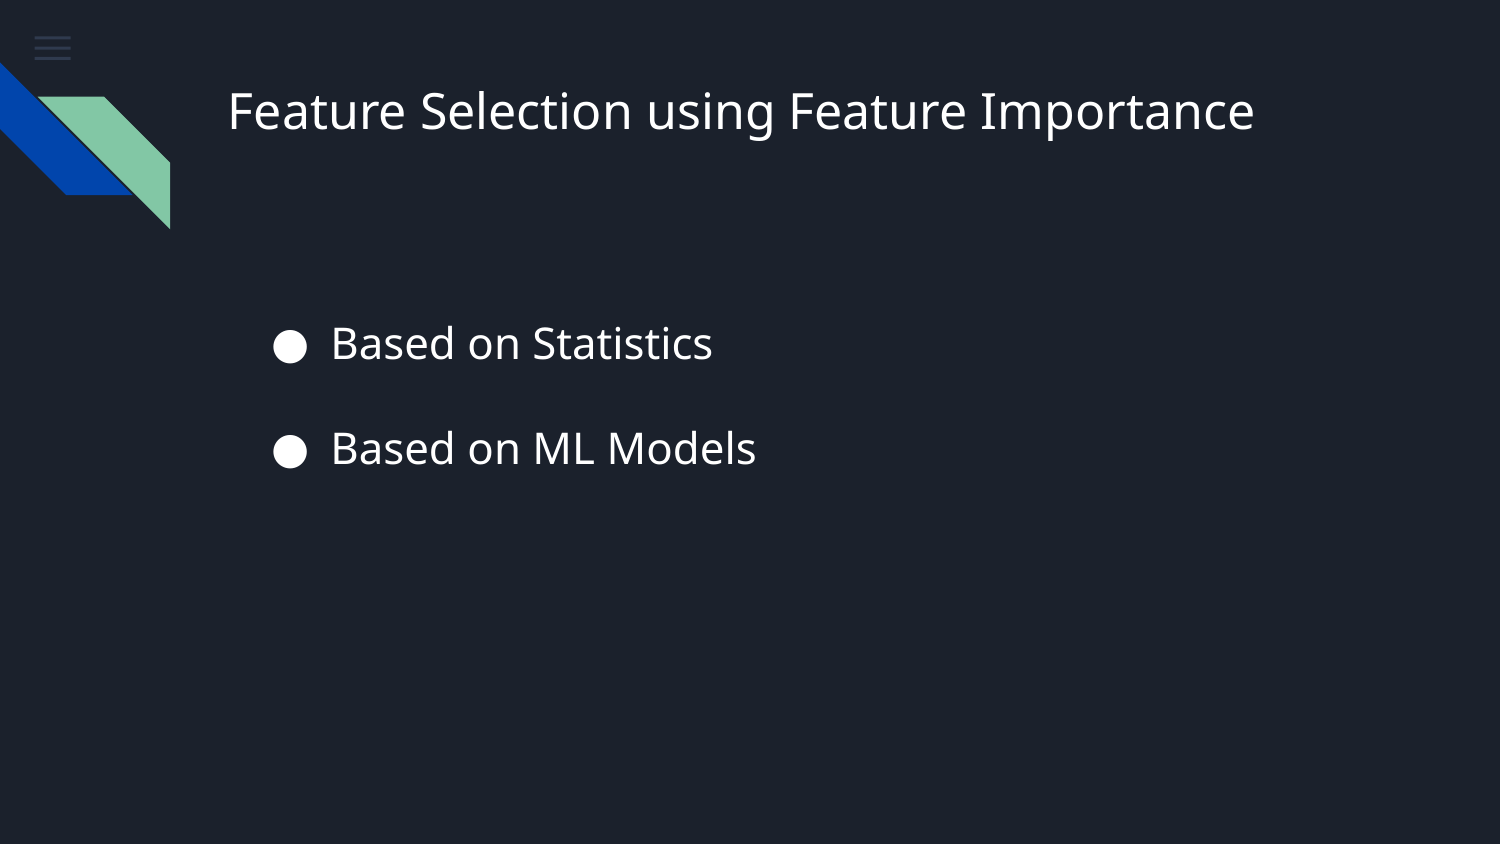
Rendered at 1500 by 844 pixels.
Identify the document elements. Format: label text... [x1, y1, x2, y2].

title Feature Selection using Feature Importance [212, 64, 1368, 215]
text_box Based on Statistics Based on ML Models [240, 300, 1340, 541]
